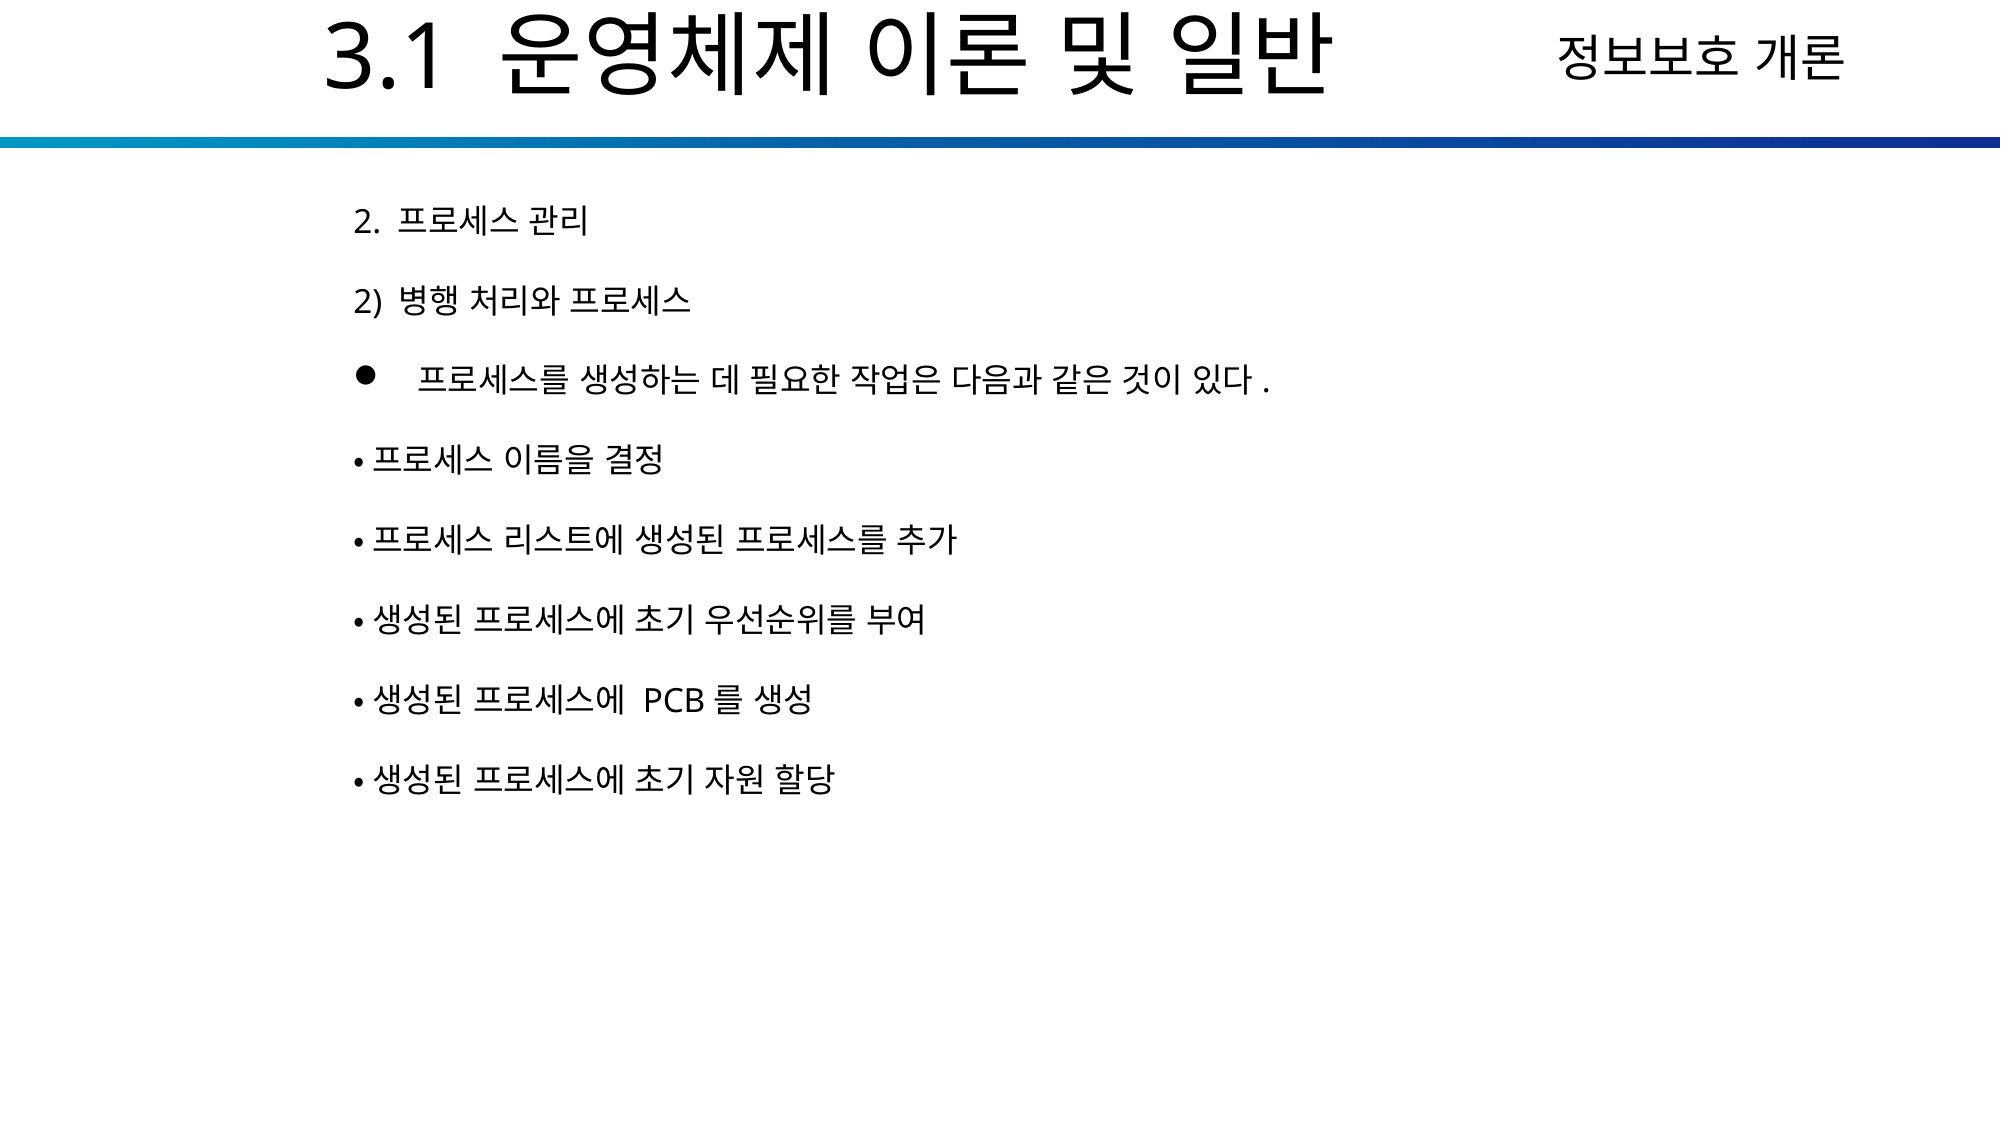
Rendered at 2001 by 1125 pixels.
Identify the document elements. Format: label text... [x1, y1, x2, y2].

picture [530, 137, 541, 148]
title 3.1 운영체제 이론 및 일반 [308, 23, 1636, 94]
text_box 2. 프로세스 관리 2) 병행 처리와 프로세스 프로세스를 생성하는 데 필요한 작업은 다음과 같은 것이 있다. •프로세스 이름을 결정 •프로세스 리스트에 생성된 프로세스를 추가 •생성된 프로세스에 초기 우선순위를 부여 •생성된 프로세스에 PCB를 생성 •생성된 프로세스에 초기 자원 할당 [338, 172, 1699, 807]
picture [552, 137, 567, 148]
picture [577, 137, 2000, 148]
